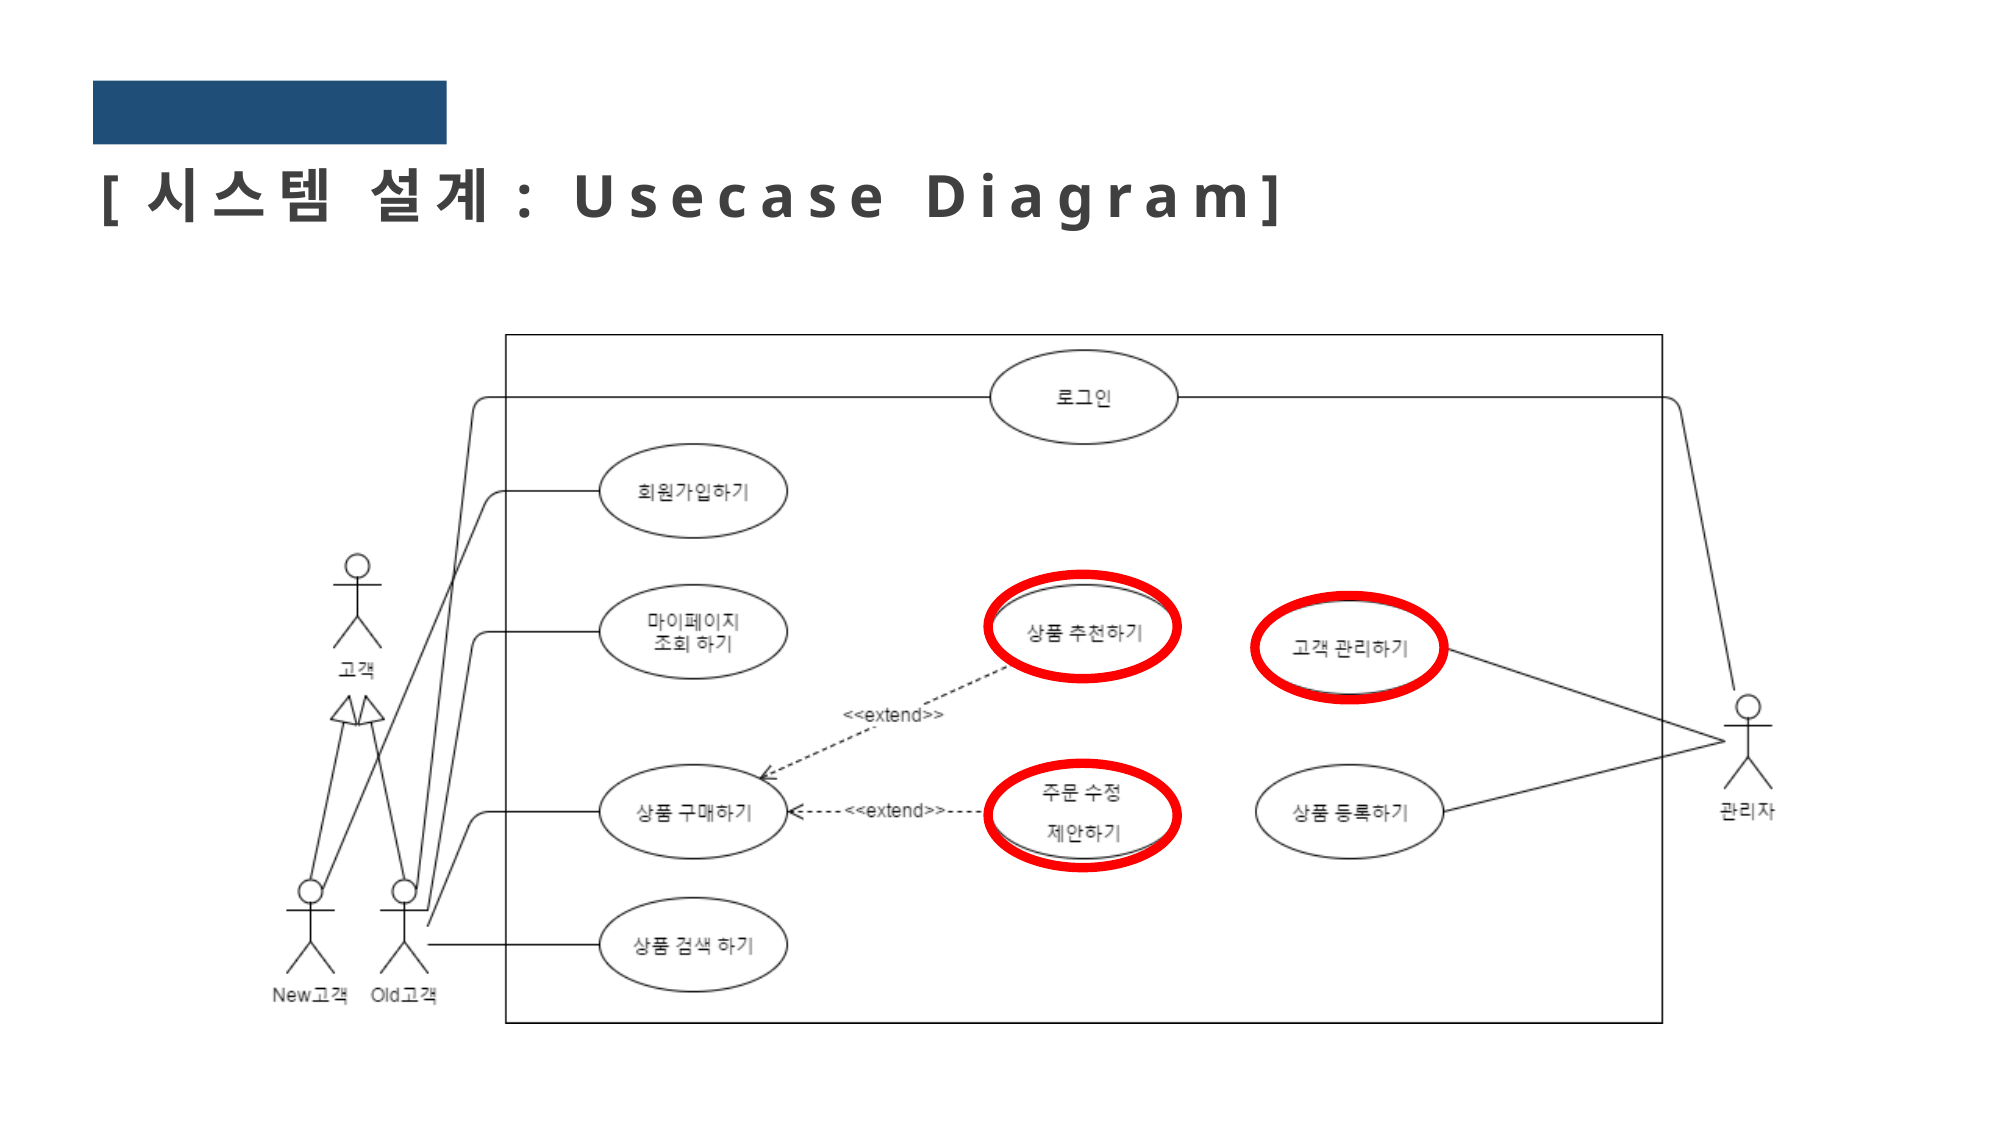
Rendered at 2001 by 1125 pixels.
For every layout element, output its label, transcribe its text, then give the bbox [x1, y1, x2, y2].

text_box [92, 80, 447, 145]
text_box [시스템 설계: Usecase Diagram] [93, 151, 1860, 237]
picture [270, 333, 1780, 1024]
